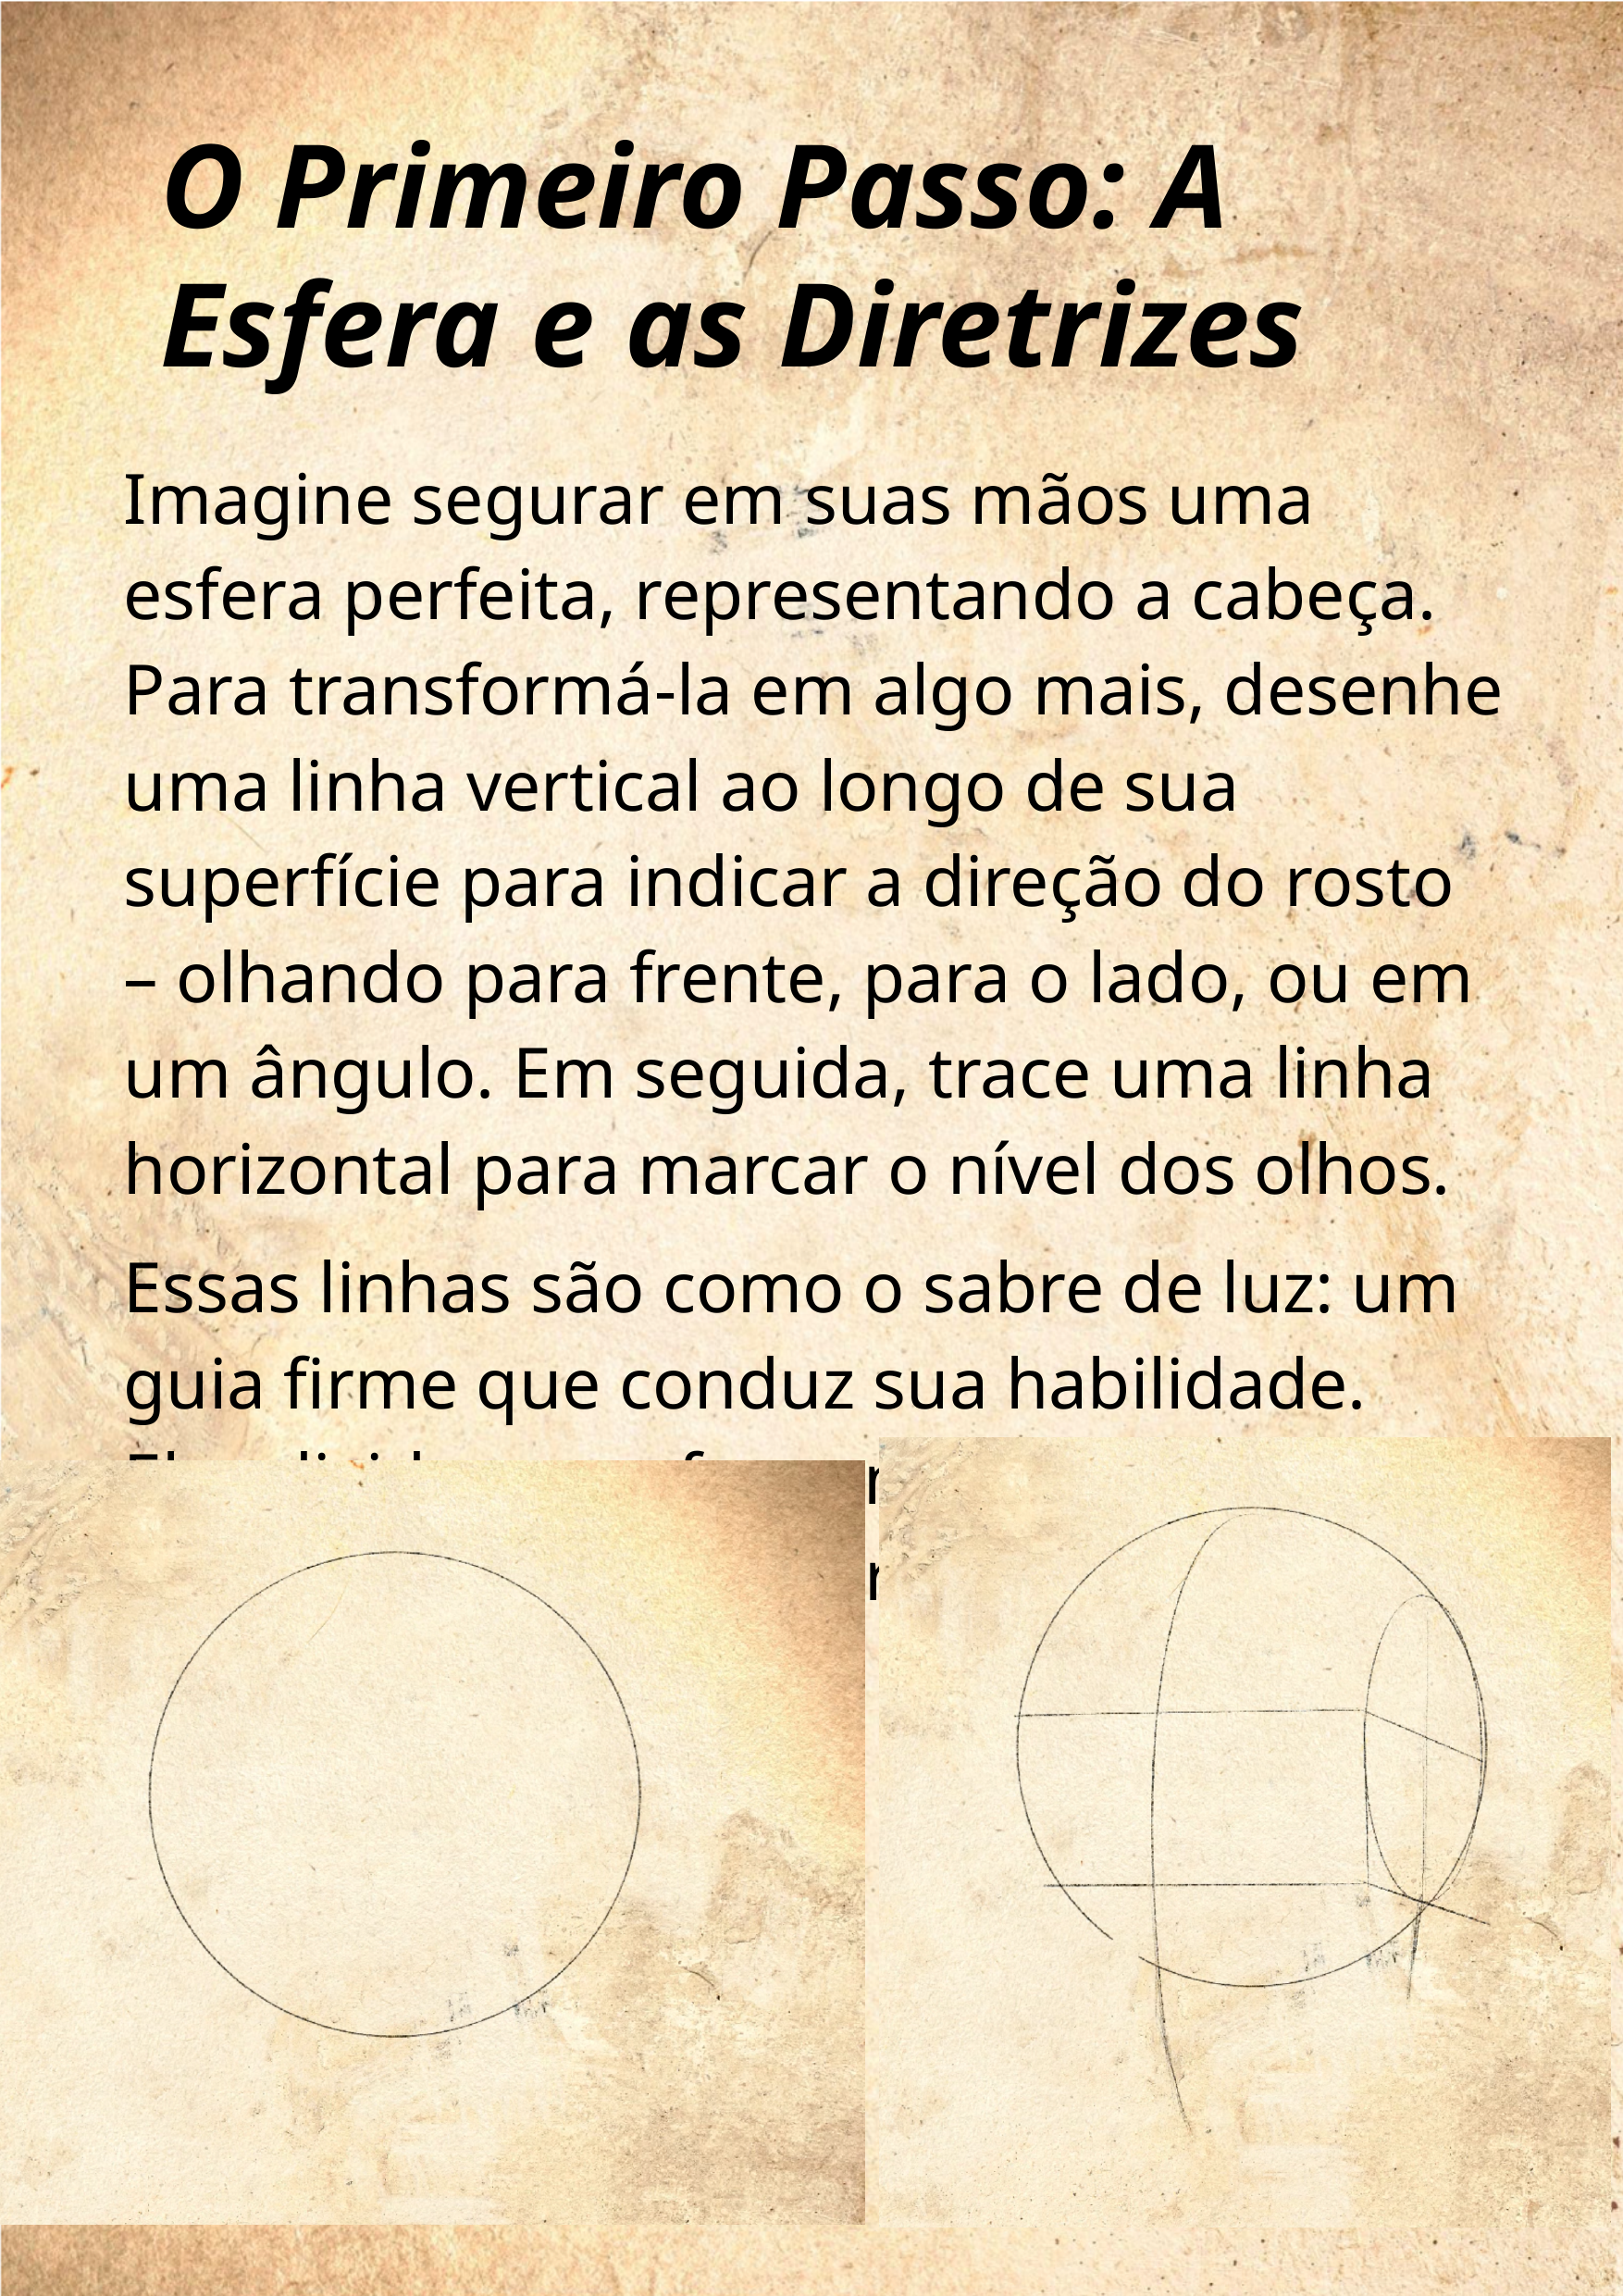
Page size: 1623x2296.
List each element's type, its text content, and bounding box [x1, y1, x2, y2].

picture [0, 3, 1623, 2296]
text_box O Primeiro Passo: A Esfera e as Diretrizes [146, 98, 1477, 331]
